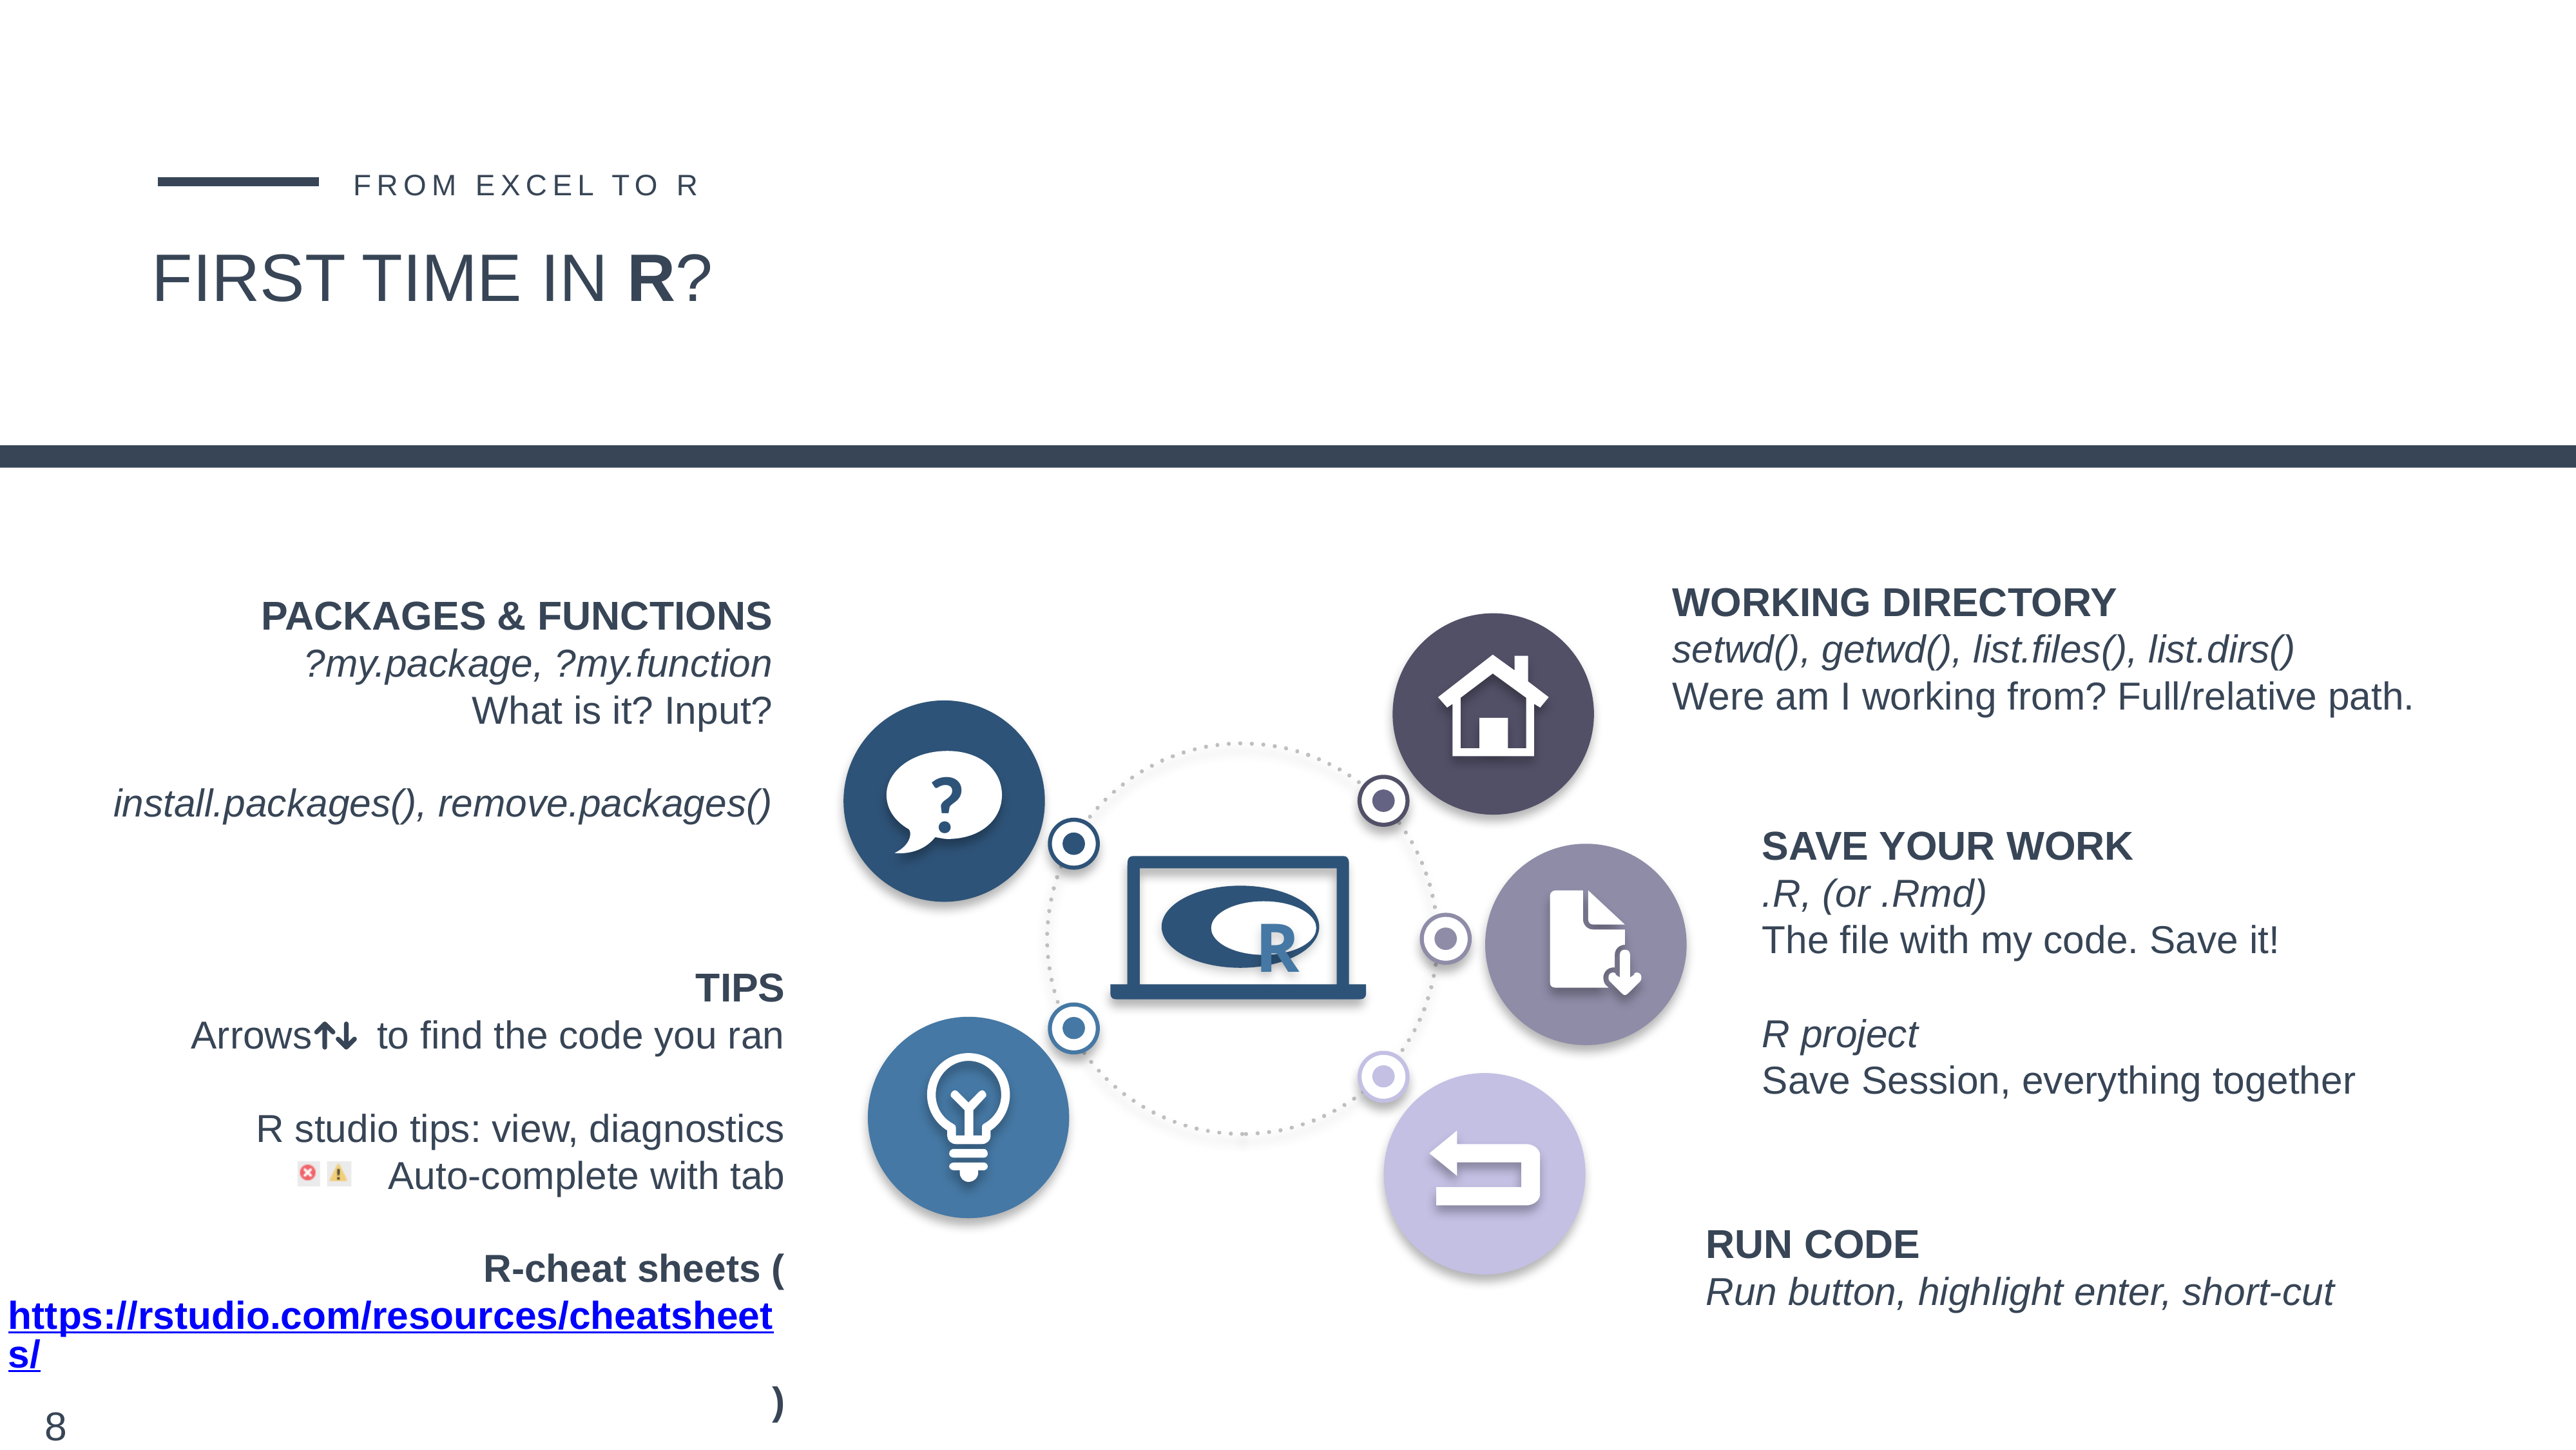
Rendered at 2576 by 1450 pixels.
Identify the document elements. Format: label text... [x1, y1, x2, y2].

text_box [1249, 741, 1254, 746]
text_box [1337, 767, 1342, 771]
text_box [1255, 1131, 1260, 1136]
text_box [1217, 1130, 1222, 1135]
text_box [1193, 747, 1197, 751]
text_box [1311, 1118, 1316, 1123]
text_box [146, 160, 1044, 490]
text_box [1113, 1085, 1118, 1089]
text_box [1418, 1018, 1422, 1022]
text_box [1283, 746, 1289, 751]
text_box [1383, 1072, 2488, 1275]
text_box [1122, 1092, 1126, 1096]
text_box [1273, 744, 1277, 749]
text_box [1162, 1115, 1166, 1120]
text_box [1170, 754, 1175, 759]
text_box [1430, 893, 1435, 898]
text_box [1104, 1077, 1109, 1081]
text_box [3, 956, 1070, 1219]
text_box [1050, 819, 1098, 868]
text_box [1432, 905, 1437, 909]
text_box [1424, 871, 1428, 876]
text_box [1347, 773, 1352, 778]
text_box [1267, 1130, 1271, 1134]
text_box [1240, 1132, 1249, 1136]
text_box [1372, 1065, 1394, 1088]
text_box [1410, 840, 1414, 845]
text_box [1327, 762, 1332, 766]
text_box [1295, 749, 1300, 753]
text_box [1206, 1128, 1210, 1133]
text_box [1434, 927, 1457, 951]
text_box [1052, 886, 1056, 891]
text_box [1372, 789, 1392, 812]
text_box [1415, 850, 1419, 855]
text_box [1070, 1017, 1085, 1039]
text_box [1151, 1110, 1156, 1115]
text_box [1070, 1004, 1098, 1053]
text_box [1089, 1060, 1093, 1065]
text_box [1160, 759, 1164, 763]
text_box [1182, 750, 1186, 755]
text_box [1120, 782, 1125, 787]
text_box [1261, 742, 1265, 747]
text_box [1194, 1126, 1199, 1131]
text_box 8 [39, 1395, 84, 1450]
text_box [1429, 985, 1434, 990]
text_box [1131, 1098, 1136, 1103]
text_box [1360, 1052, 1407, 1101]
text_box [1322, 1114, 1327, 1118]
text_box [1049, 897, 1053, 902]
text_box [1149, 764, 1154, 768]
text_box [1412, 1028, 1417, 1032]
text_box [1400, 1048, 1405, 1052]
text_box [1183, 1123, 1188, 1128]
text_box [1047, 909, 1052, 913]
text_box [1173, 1119, 1177, 1124]
text_box [1342, 1103, 1347, 1107]
text_box [1238, 741, 1243, 746]
text_box [1204, 744, 1209, 749]
text_box [1215, 742, 1220, 748]
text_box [1392, 570, 2522, 815]
text_box [1332, 1108, 1337, 1113]
text_box [1421, 914, 1470, 963]
text_box [1422, 1007, 1427, 1012]
text_box [1420, 860, 1424, 865]
text_box [1055, 876, 1059, 880]
text_box [1427, 882, 1432, 887]
text_box [1229, 1131, 1233, 1136]
text_box [0, 445, 146, 468]
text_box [1485, 815, 2576, 1046]
text_box [1289, 1125, 1294, 1130]
text_box [1360, 777, 1403, 825]
text_box [1097, 1068, 1101, 1073]
text_box [1103, 797, 1108, 802]
text_box [1356, 780, 1361, 784]
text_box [0, 585, 1045, 902]
text_box [1139, 769, 1144, 774]
text_box [1407, 1038, 1411, 1043]
text_box [1111, 789, 1117, 794]
text_box [1432, 974, 1436, 978]
text_box [1352, 1096, 1356, 1101]
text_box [1110, 856, 1367, 1022]
text_box [1141, 1105, 1146, 1109]
text_box [1046, 920, 1050, 925]
text_box [1306, 753, 1311, 757]
text_box [1045, 943, 1050, 948]
text_box [1278, 1128, 1283, 1133]
text_box [1317, 757, 1322, 761]
text_box [1044, 445, 2576, 468]
text_box [1226, 741, 1231, 746]
text_box [1403, 830, 1408, 835]
text_box [1088, 815, 1092, 819]
text_box [1426, 996, 1430, 1001]
text_box [1062, 832, 1085, 855]
text_box [1129, 775, 1135, 780]
text_box [1300, 1122, 1305, 1126]
text_box [1045, 931, 1050, 936]
text_box [1095, 806, 1100, 811]
